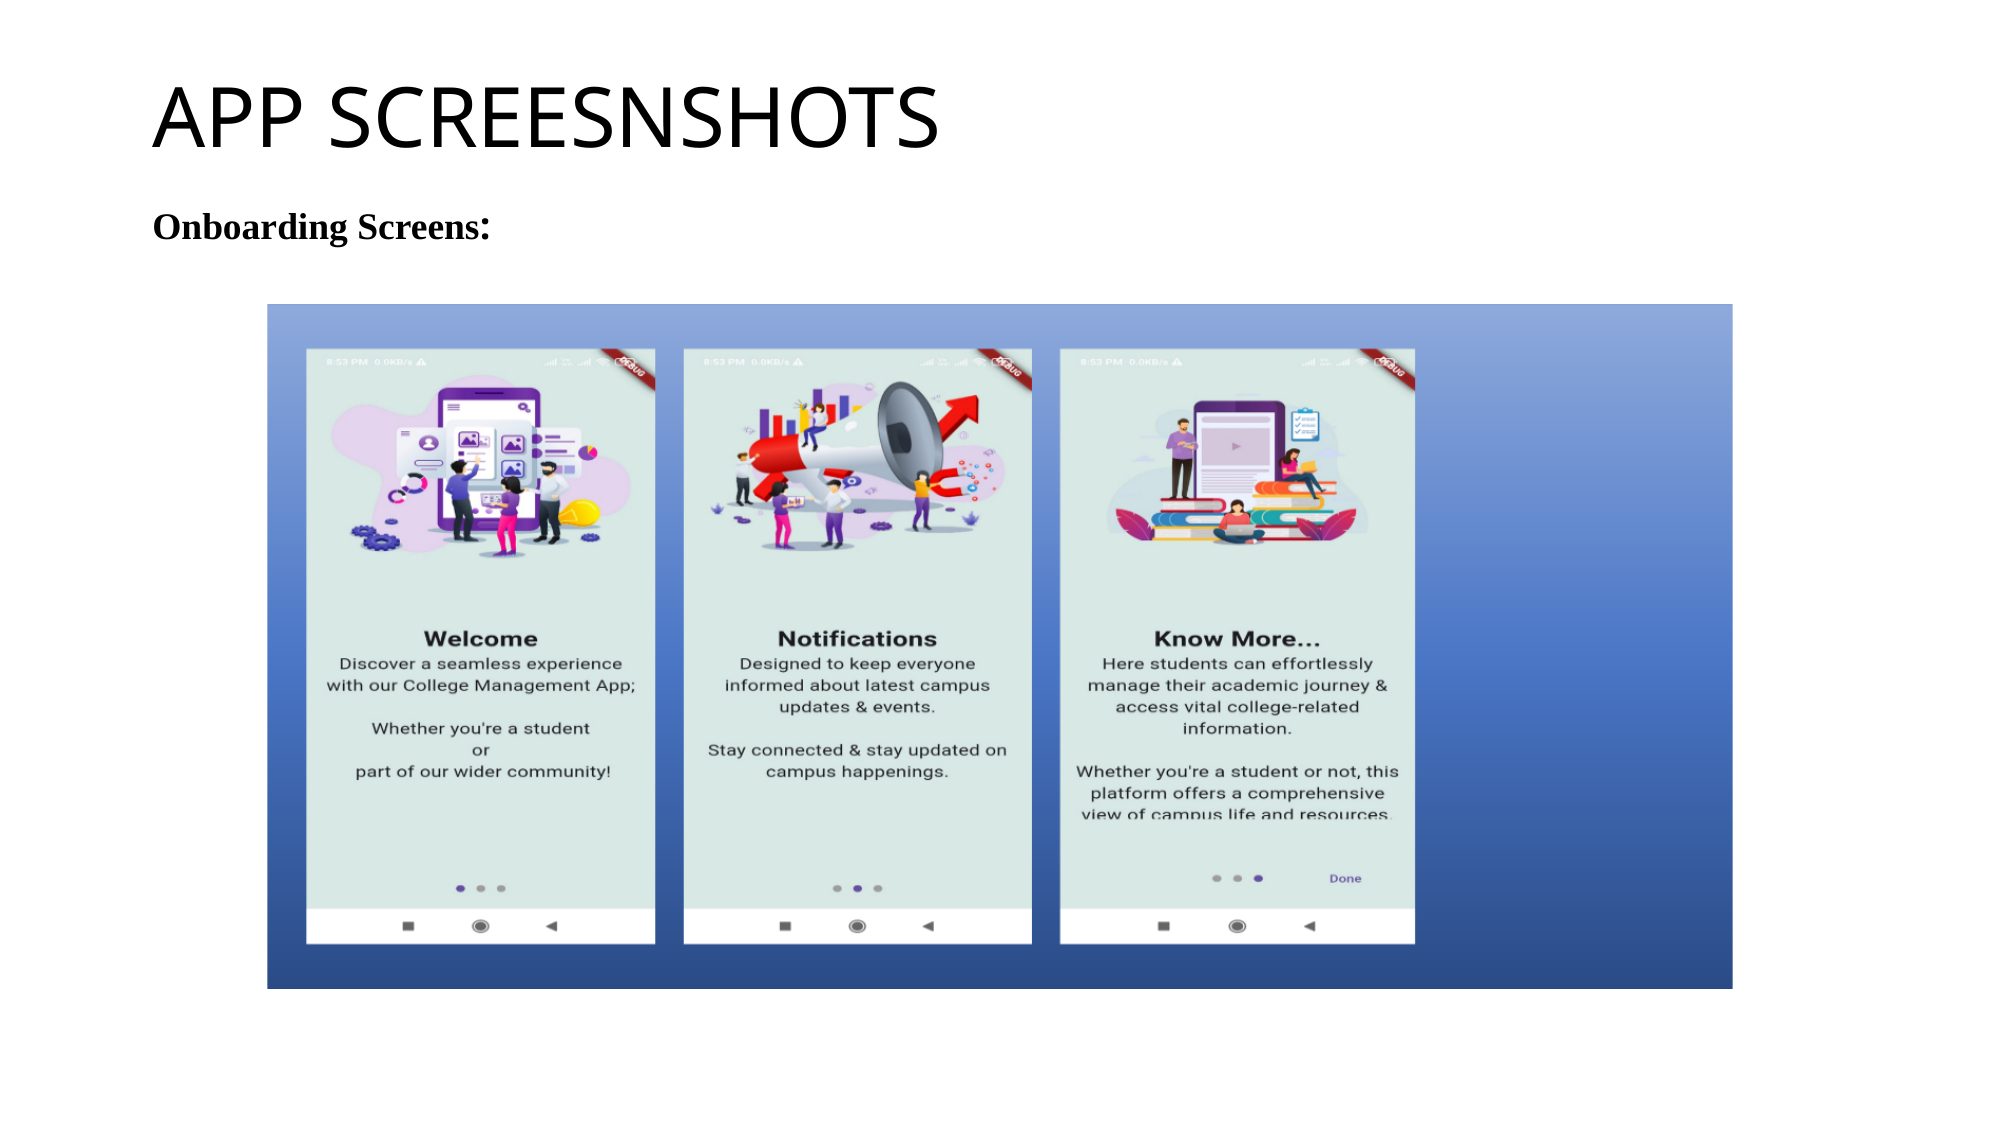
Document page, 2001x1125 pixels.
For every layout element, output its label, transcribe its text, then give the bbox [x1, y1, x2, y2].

title APP SCREESNSHOTS [137, 59, 1863, 181]
picture [267, 304, 1733, 989]
text_box Onboarding Screens: [137, 194, 1811, 255]
